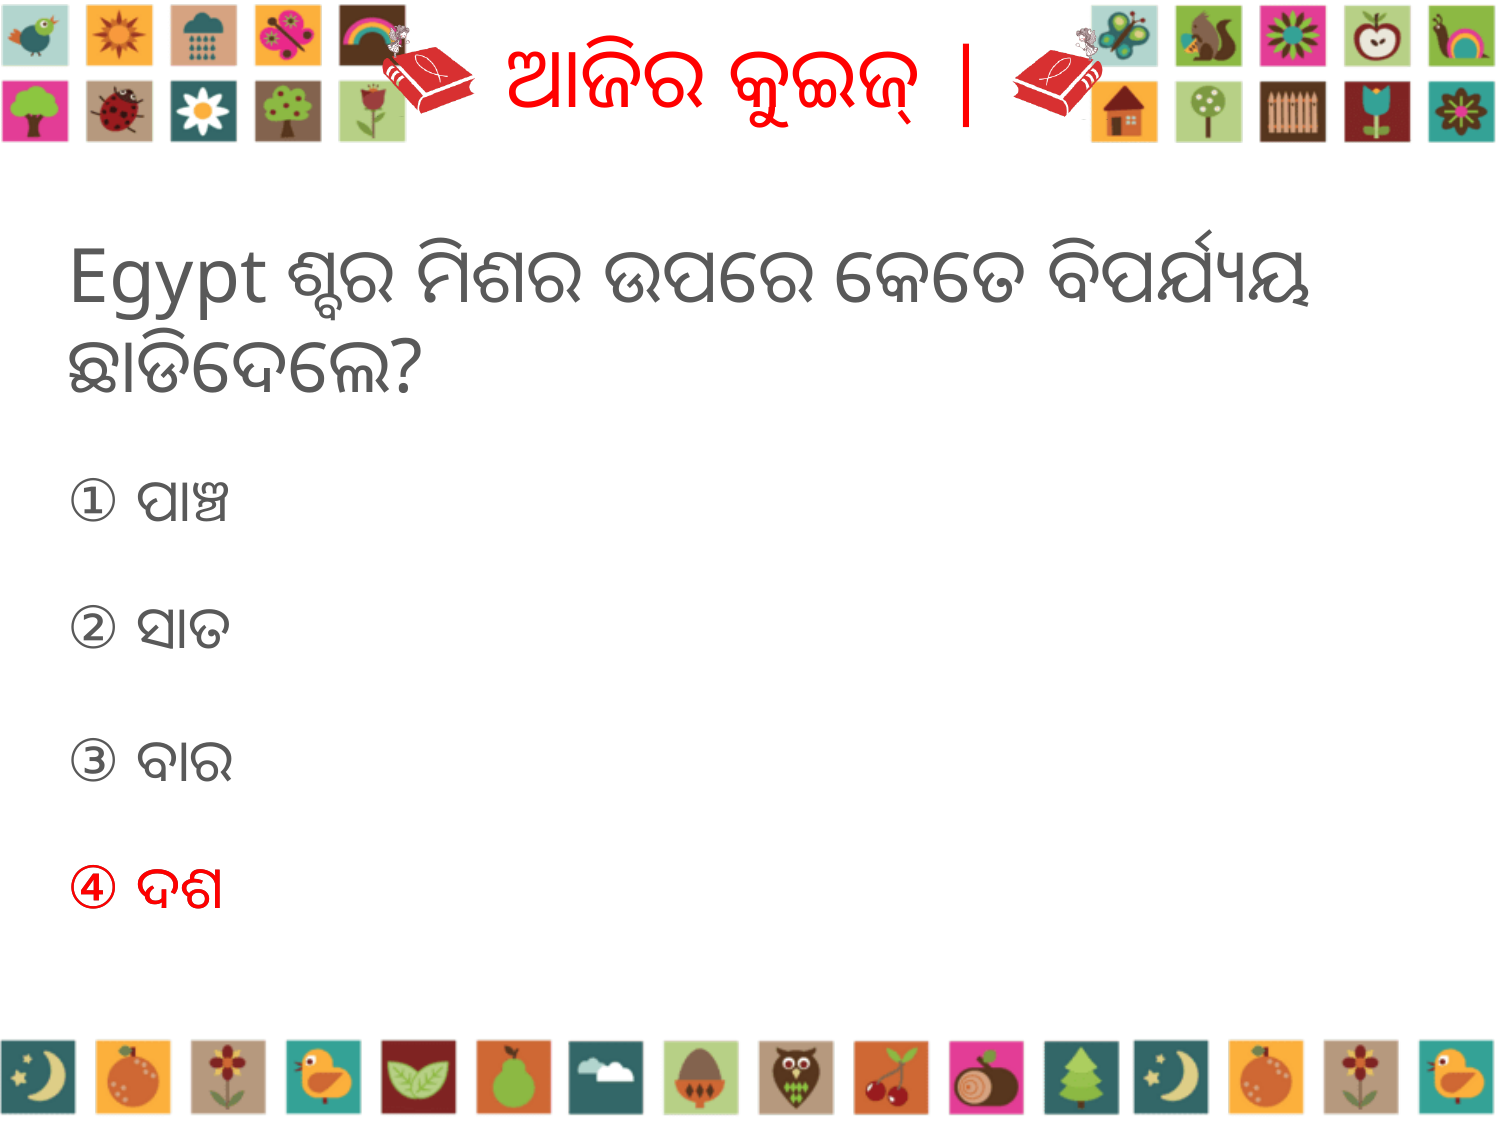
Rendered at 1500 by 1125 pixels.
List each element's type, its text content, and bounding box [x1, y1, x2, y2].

text_box Egypt ଶ୍ବର ମିଶର ଉପରେ କେତେ ବିପର୍ଯ୍ୟୟ ଛାଡିଦେଲେ? [53, 219, 1436, 415]
text_box ② ସାତ [53, 582, 1436, 668]
text_box ଆଜିର କୁଇଜ୍ | [425, 16, 1078, 131]
picture [0, 3, 507, 150]
picture [981, 3, 1500, 150]
text_box ③ ବାର [53, 716, 1483, 801]
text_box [0, 1028, 1500, 1118]
text_box ① ପାଞ୍ଚ [53, 456, 1436, 541]
text_box ④ ଦଶ [53, 842, 1483, 928]
